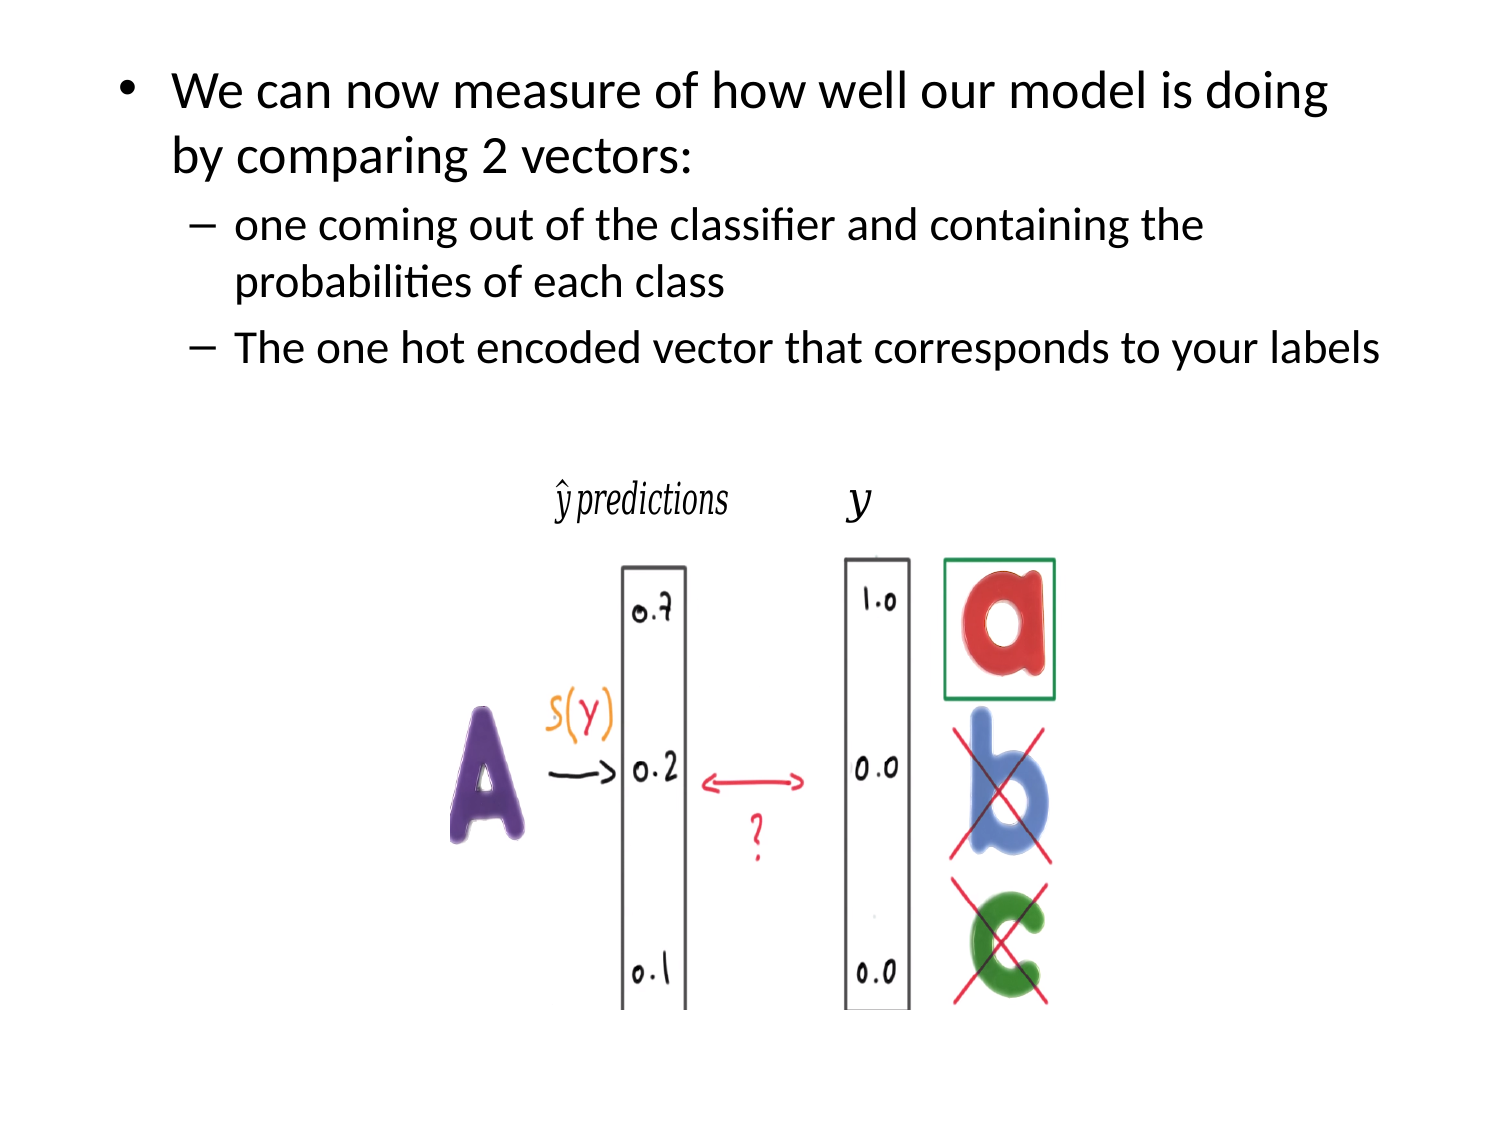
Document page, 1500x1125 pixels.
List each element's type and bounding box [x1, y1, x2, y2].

picture [449, 549, 1066, 1010]
